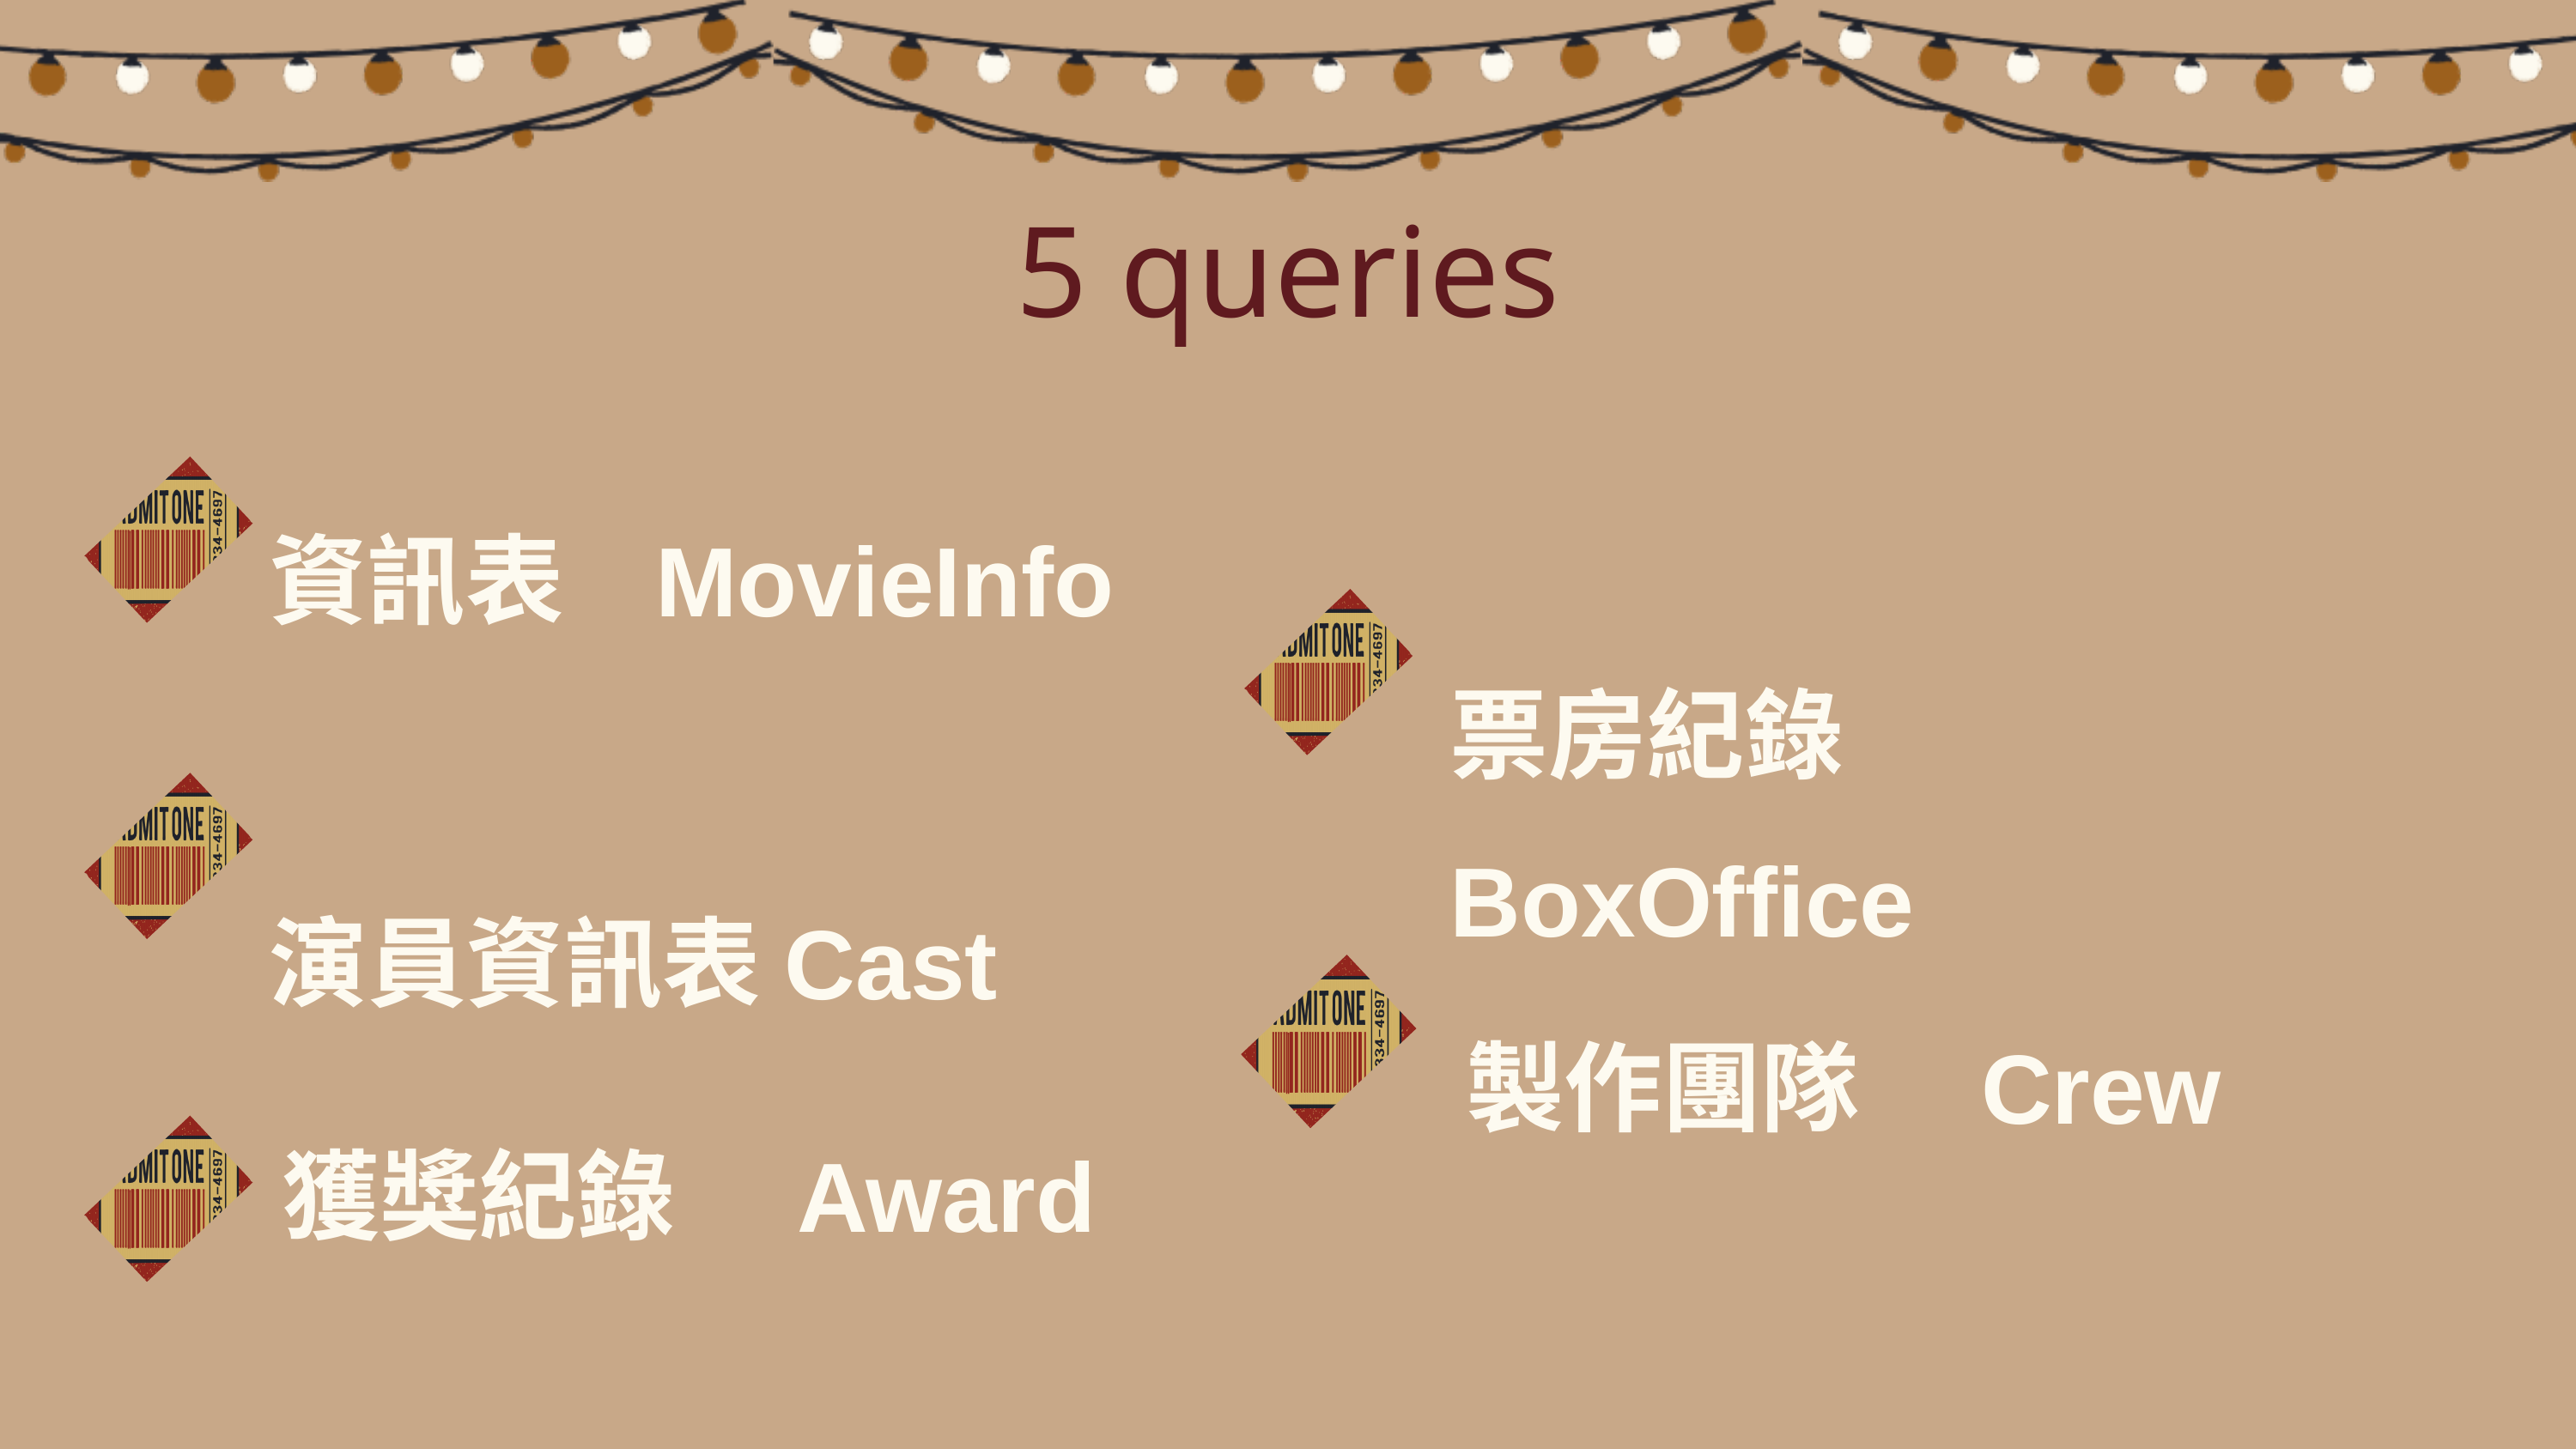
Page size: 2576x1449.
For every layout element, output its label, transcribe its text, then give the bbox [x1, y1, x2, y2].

text_box 獲獎紀錄 Award [269, 1121, 1119, 1208]
text_box [84, 456, 253, 623]
text_box [1803, 0, 2576, 182]
text_box [1241, 955, 1417, 1129]
text_box 5 queries [203, 217, 2373, 343]
text_box 製作團隊 Crew [1466, 978, 2372, 1143]
text_box [84, 1115, 253, 1282]
text_box [1244, 589, 1413, 755]
text_box [774, 0, 1803, 182]
text_box 票房紀錄 BoxOffice [1449, 626, 2372, 957]
text_box [84, 773, 253, 939]
text_box 演員資訊表 Cast [269, 796, 1175, 1020]
text_box 資訊表 MovieInfo [269, 471, 1450, 637]
text_box [0, 0, 774, 182]
